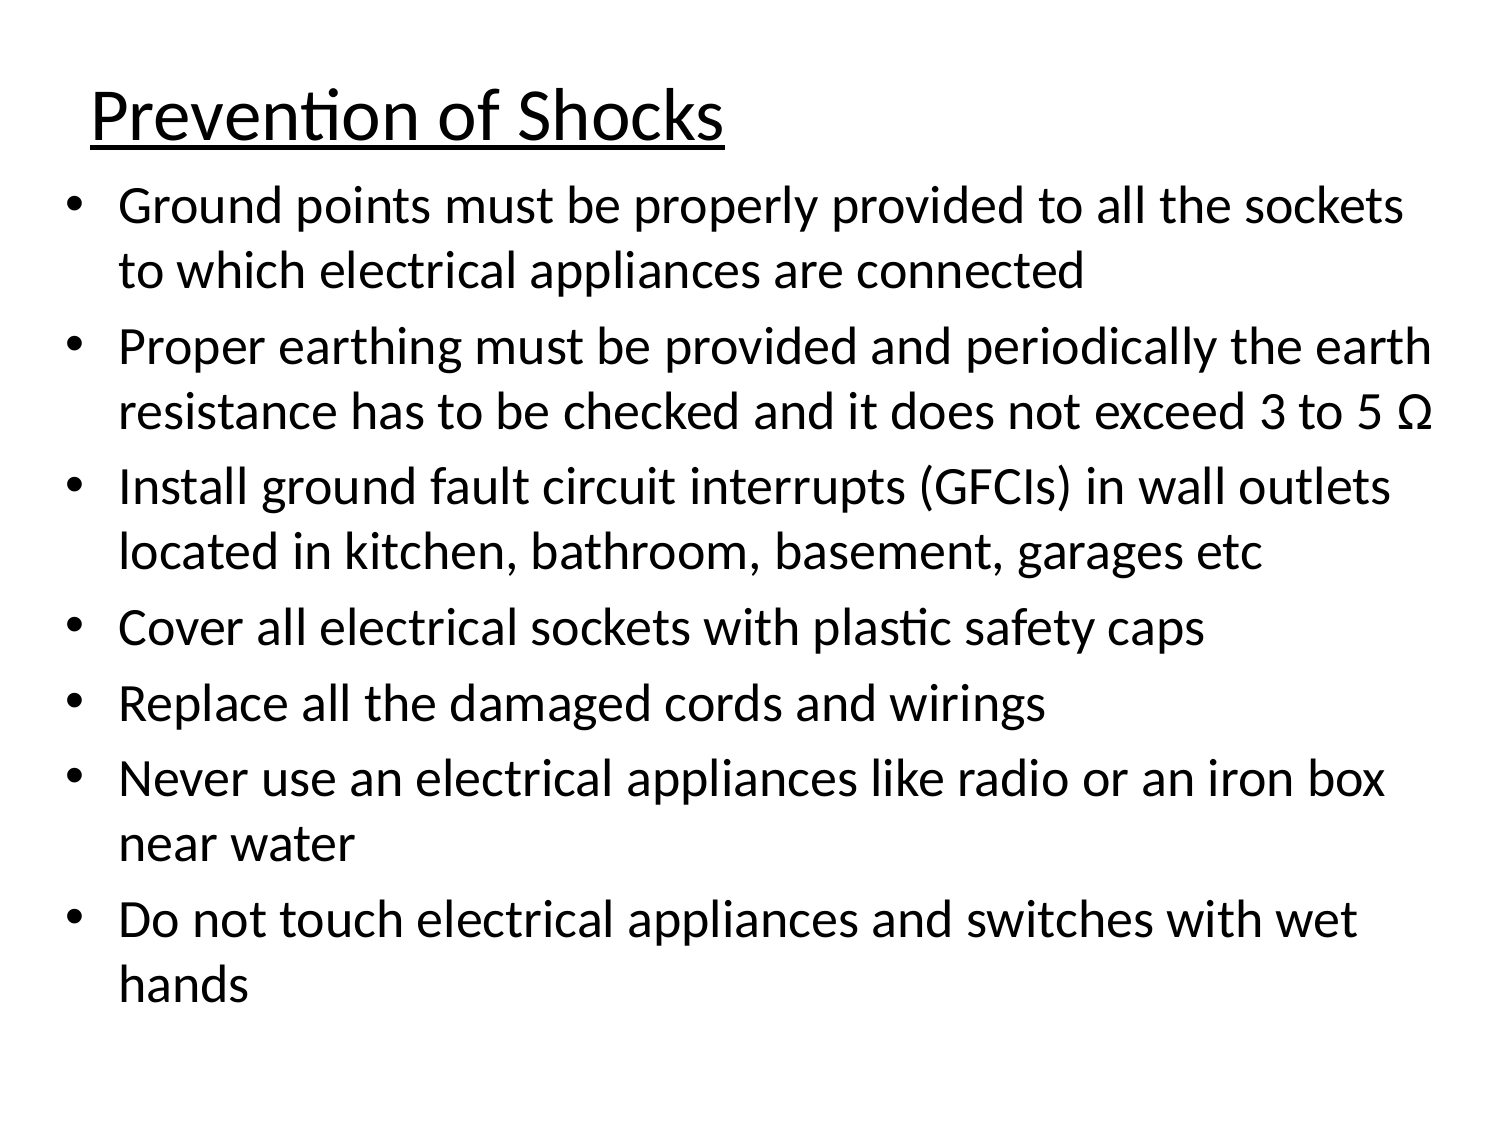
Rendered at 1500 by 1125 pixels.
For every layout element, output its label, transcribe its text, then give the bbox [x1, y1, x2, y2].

title Prevention of Shocks [75, 45, 1425, 162]
list Ground points must be properly provided to all the sockets to which electrical appliances are connected Proper earthing must be provided and periodically the earth resistance has to be checked and it does not exceed 3 to 5 Ω Install ground fault circuit interrupts (GFCIs) in wall outlets located in kitchen, bathroom, basement, garages etc Cover all electrical sockets with plastic safety caps Replace all the damaged cords and wirings Never use an electrical appliances like radio or an iron box near water Do not touch electrical appliances and switches with wet hands [50, 162, 1463, 1075]
